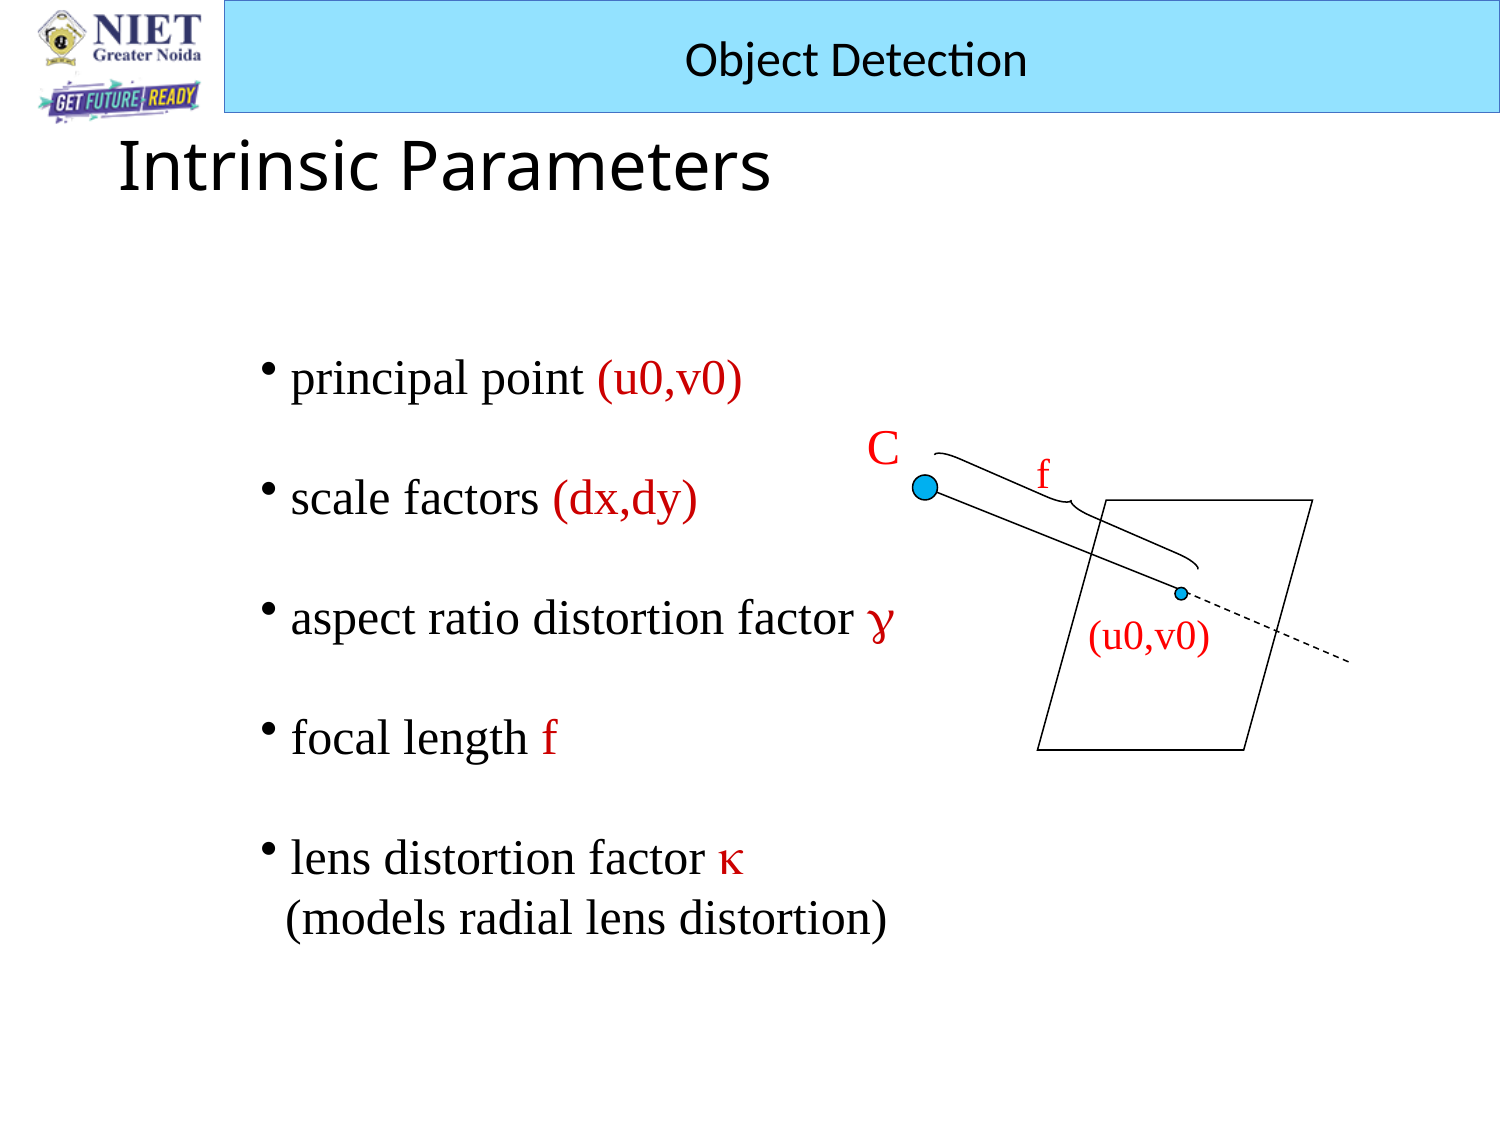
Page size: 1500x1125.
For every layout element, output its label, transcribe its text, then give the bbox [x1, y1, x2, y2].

text_box [1174, 587, 1188, 600]
text_box Object Detection [238, 0, 1500, 113]
text_box f [1021, 439, 1065, 501]
text_box principal point (u0,v0) scale factors (dx,dy) aspect ratio distortion factor  focal length f lens distortion factor  (models radial lens distortion) [245, 337, 910, 953]
text_box (u0,v0) [1073, 600, 1226, 665]
text_box f [1021, 493, 1047, 505]
text_box [1037, 500, 1313, 751]
text_box C [851, 406, 915, 482]
text_box [934, 453, 1198, 570]
picture [0, 0, 238, 134]
title Intrinsic Parameters [103, 113, 1397, 278]
text_box [912, 474, 938, 500]
